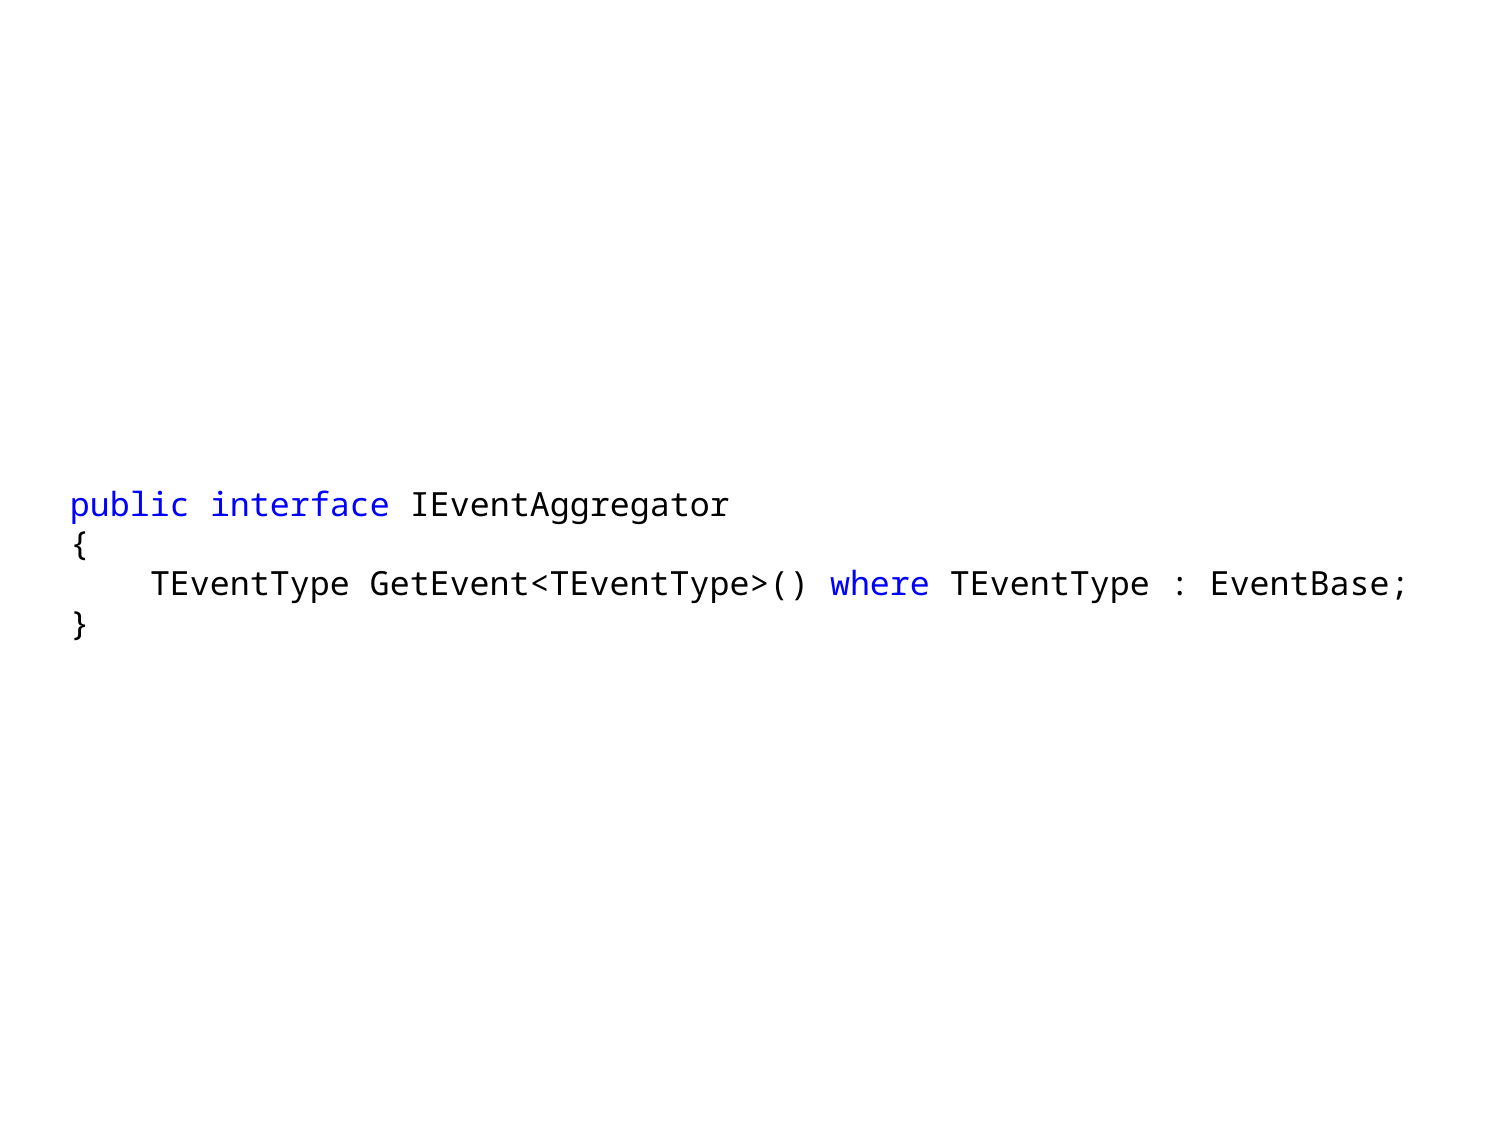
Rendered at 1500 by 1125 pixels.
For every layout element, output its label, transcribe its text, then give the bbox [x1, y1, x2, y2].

text_box public interface IEventAggregator { TEventType GetEvent<TEventType>() where TEventType : EventBase; } [69, 482, 1430, 643]
